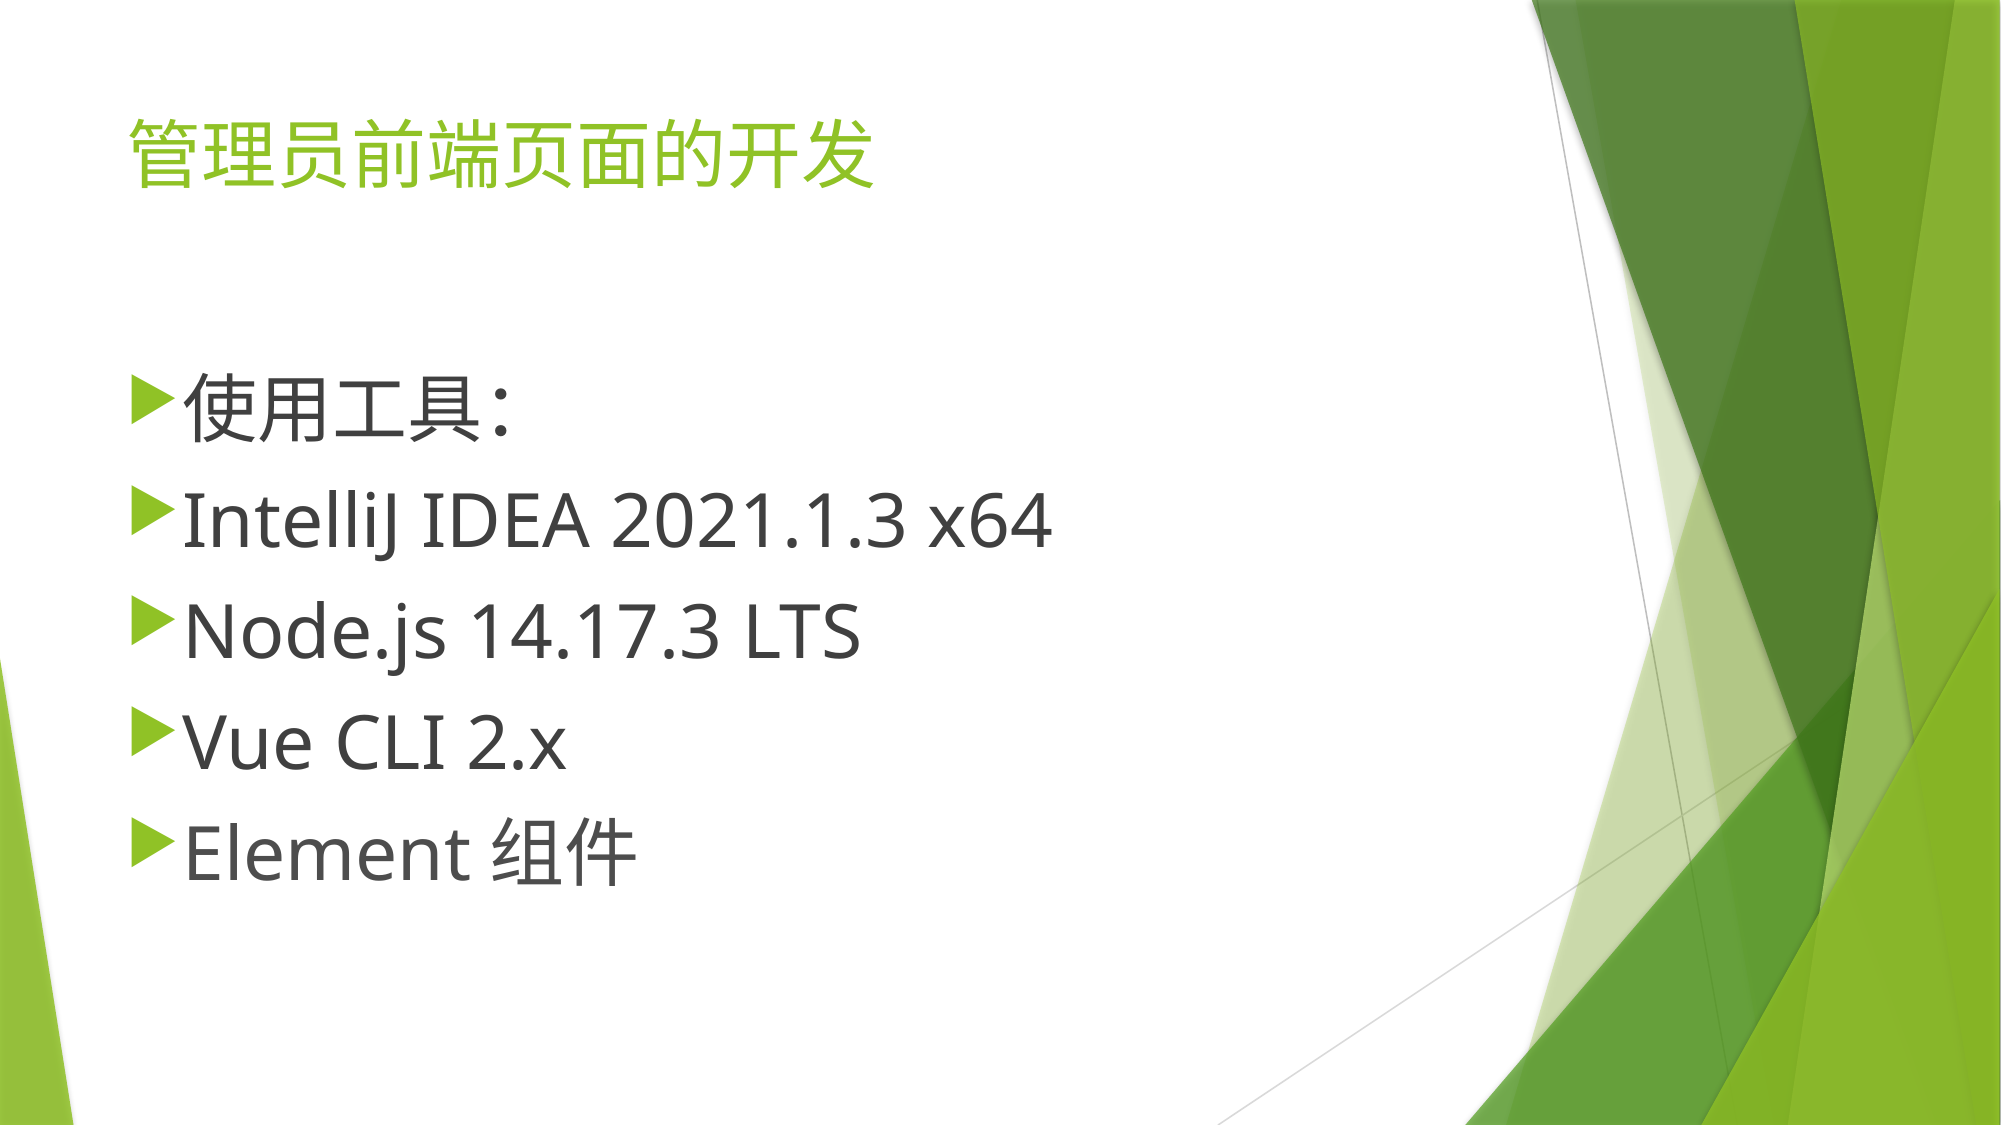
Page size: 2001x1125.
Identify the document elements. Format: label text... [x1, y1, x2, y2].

list 使用工具： IntelliJ IDEA 2021.1.3 x64 Node.js 14.17.3 LTS Vue CLI 2.x Element组件 [111, 354, 1522, 992]
title 管理员前端页面的开发 [111, 99, 1522, 317]
